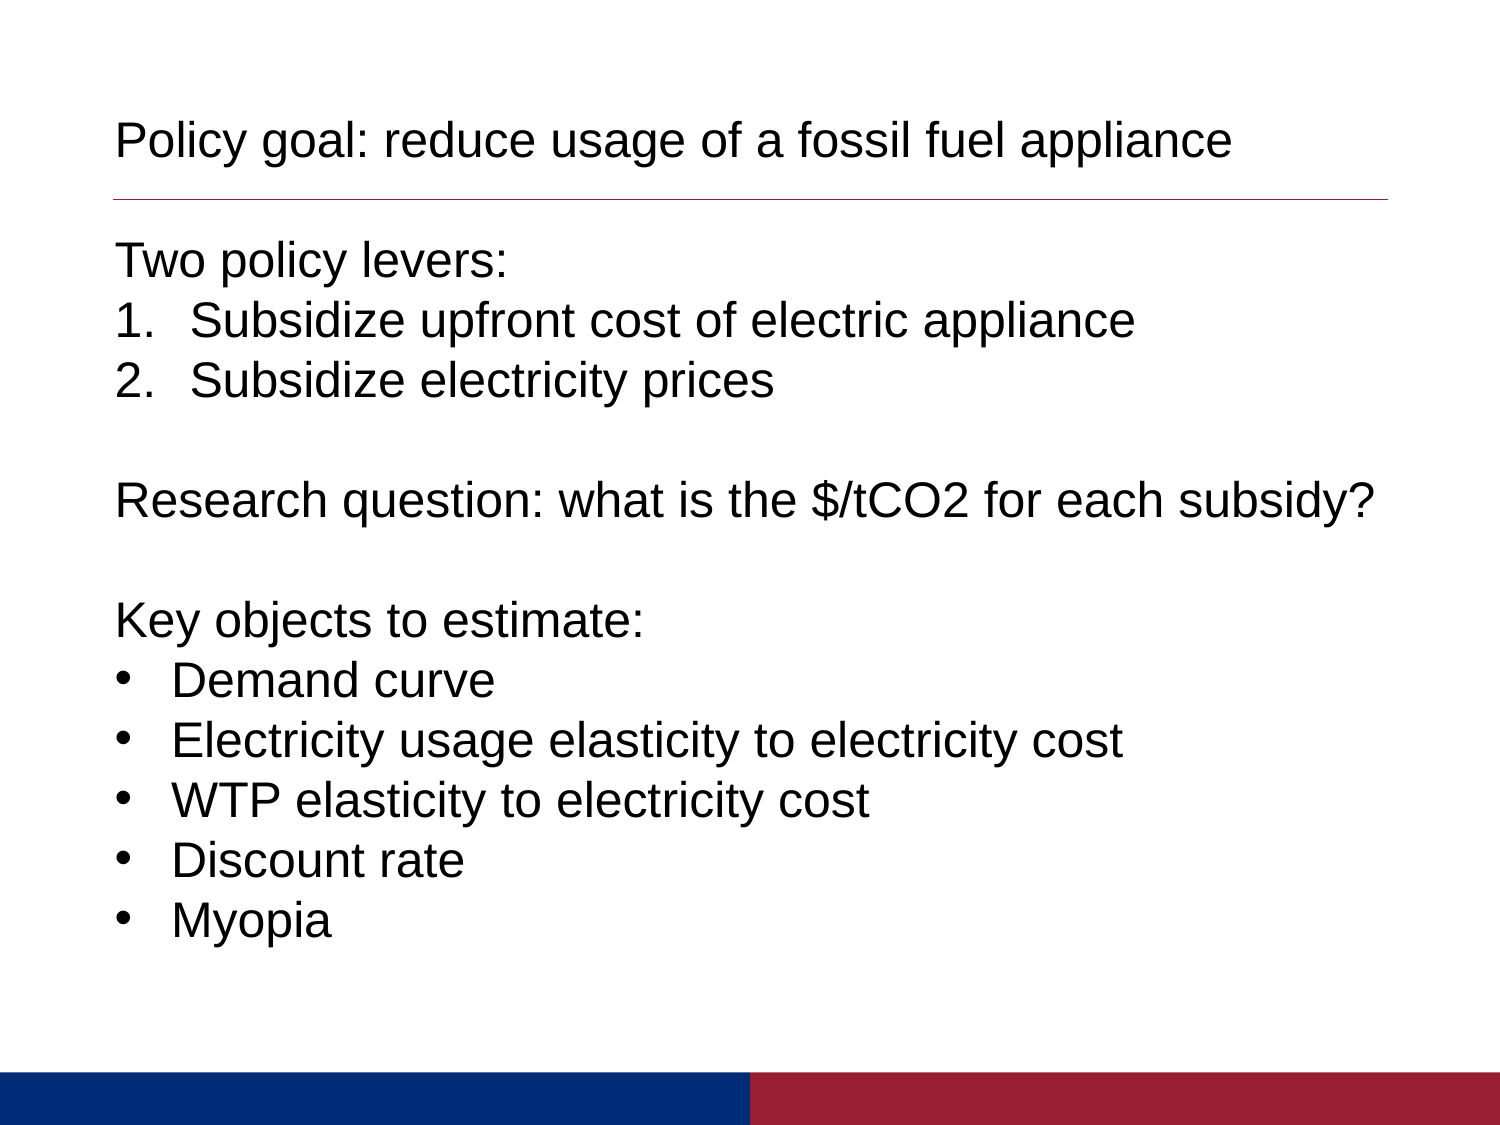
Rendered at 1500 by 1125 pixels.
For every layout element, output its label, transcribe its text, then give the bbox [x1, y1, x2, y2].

text_box Policy goal: reduce usage of a fossil fuel appliance Two policy levers: Subsidize upfront cost of electric appliance Subsidize electricity prices Research question: what is the $/tCO2 for each subsidy? Key objects to estimate: Demand curve Electricity usage elasticity to electricity cost WTP elasticity to electricity cost Discount rate Myopia [99, 99, 1450, 955]
